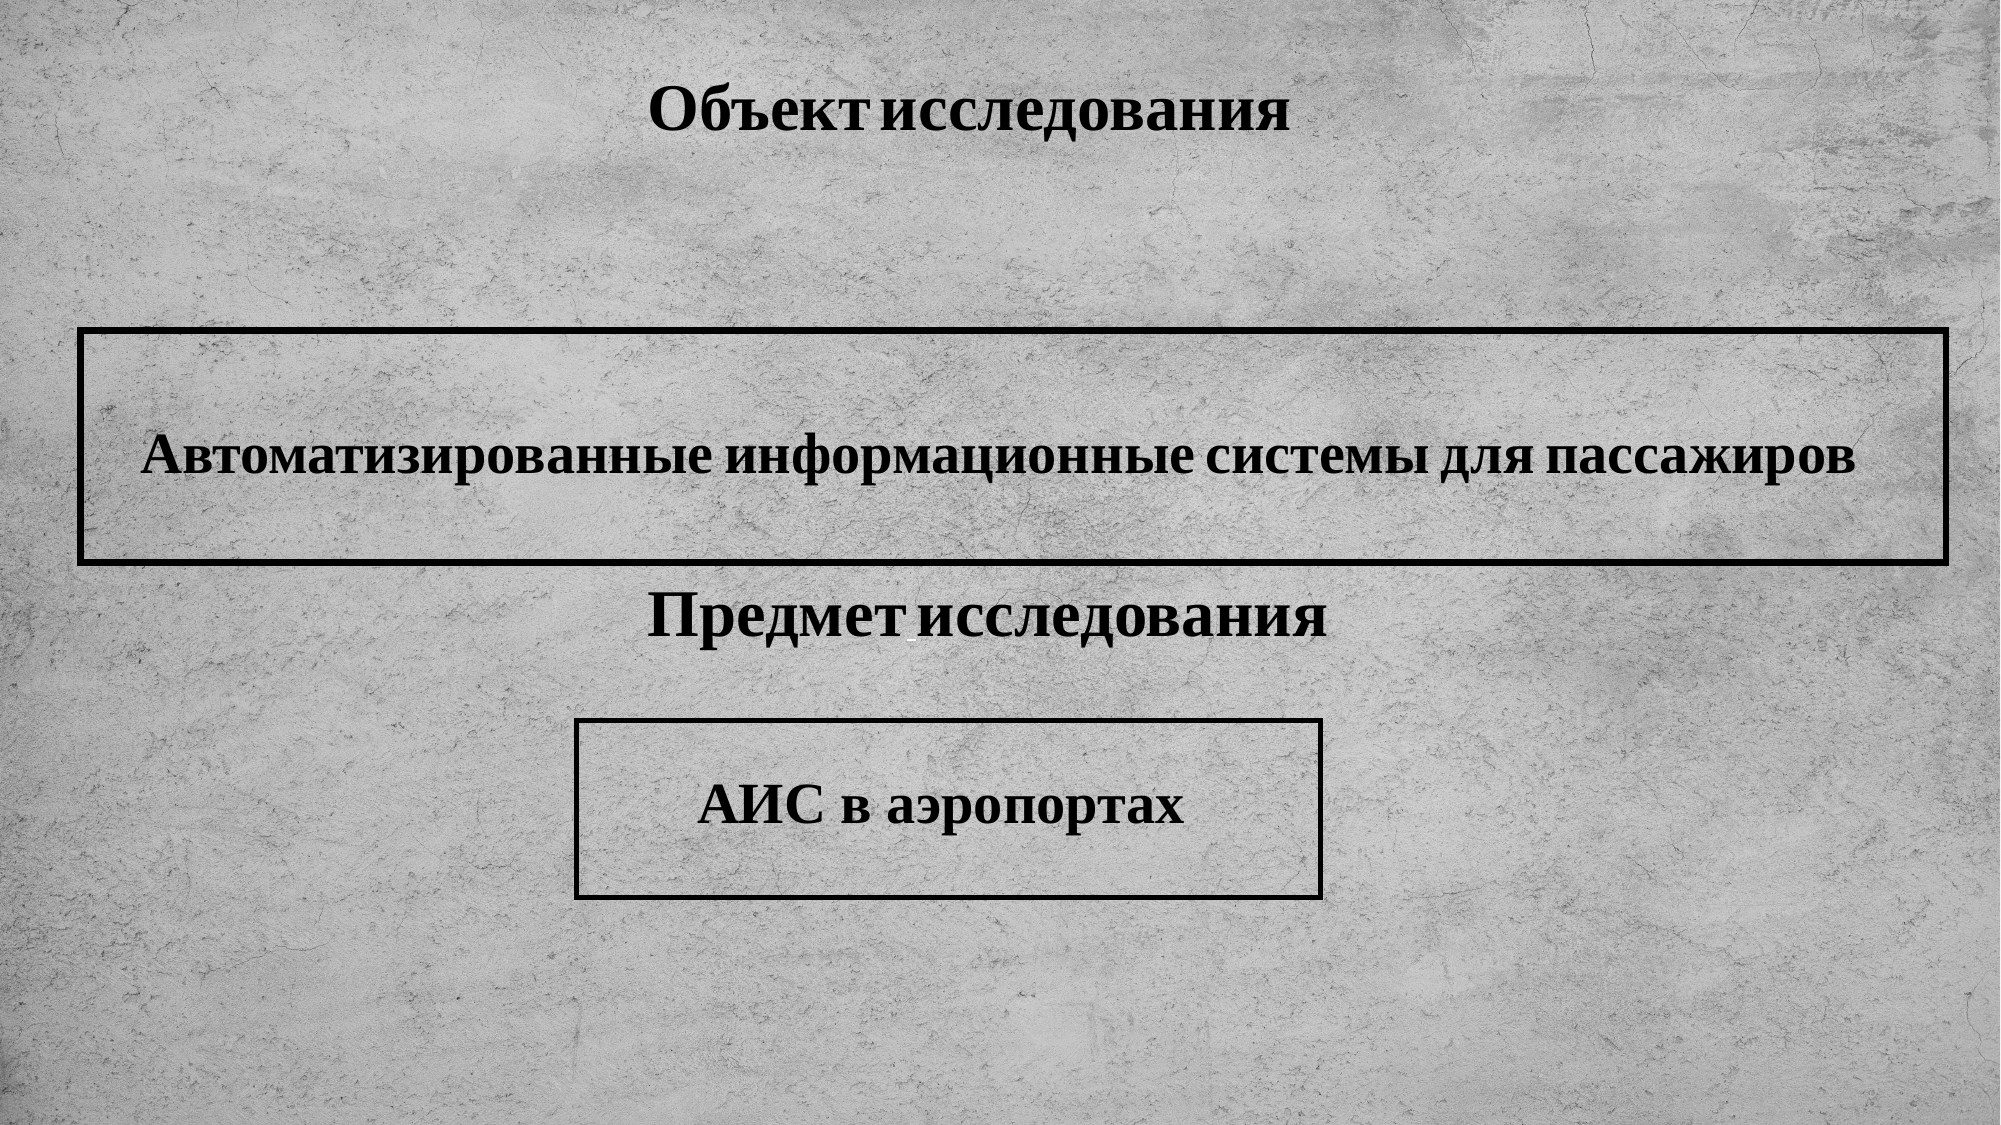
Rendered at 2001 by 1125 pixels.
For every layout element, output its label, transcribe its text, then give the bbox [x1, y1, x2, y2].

picture [0, 0, 2001, 1125]
text_box [79, 330, 1947, 563]
text_box АИС в аэропортах [1322, 758, 1896, 844]
text_box Объект исследования [632, 56, 1486, 152]
text_box [575, 720, 1322, 898]
text_box Предмет исследования [632, 563, 1630, 738]
